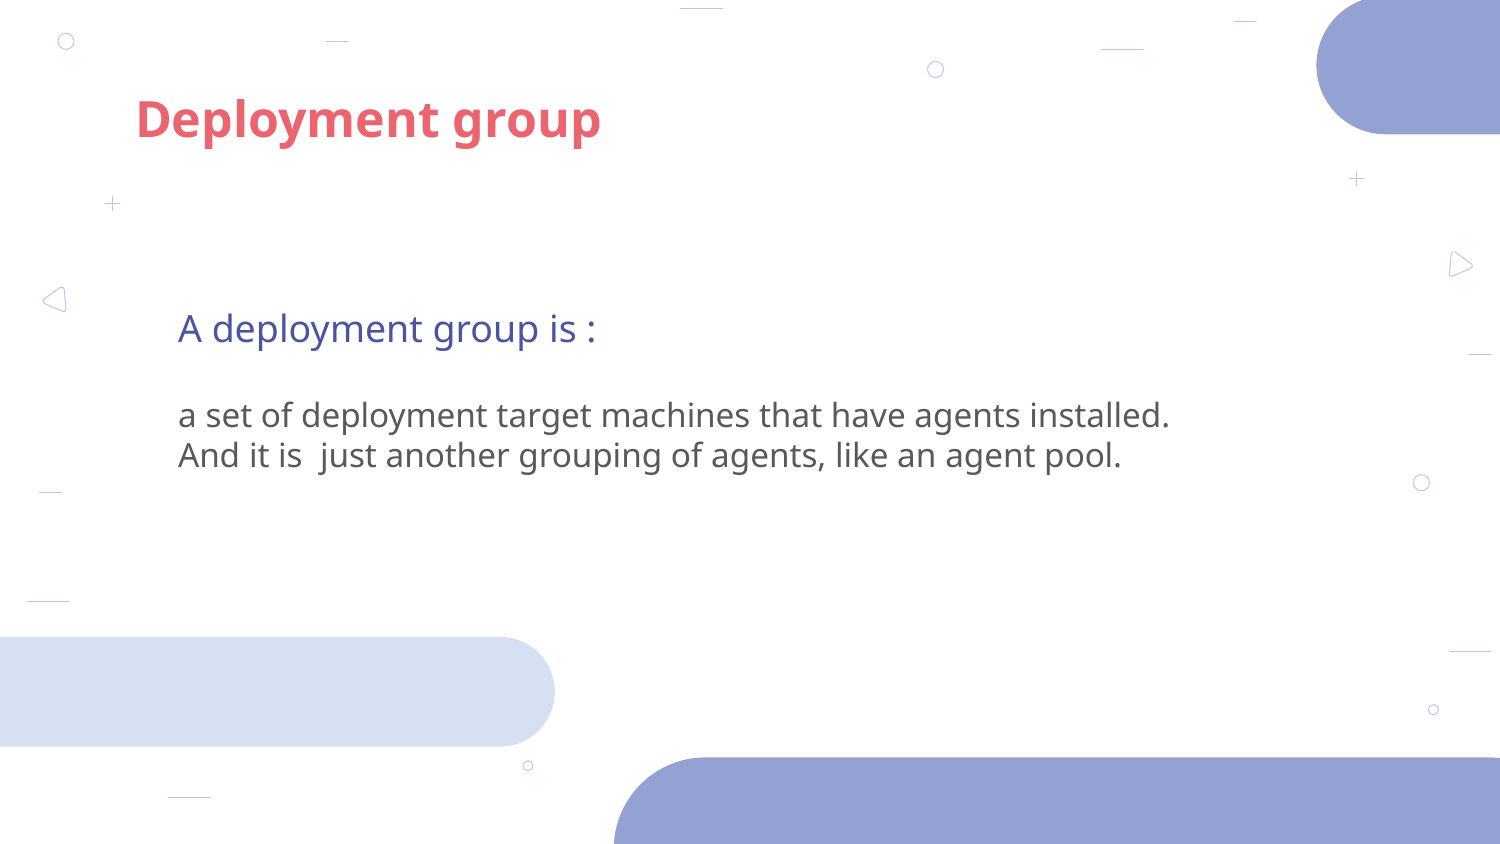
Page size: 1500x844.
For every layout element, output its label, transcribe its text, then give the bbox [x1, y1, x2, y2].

title Deployment group [120, 72, 1383, 167]
subtitle A deployment group is : a set of deployment target machines that have agents installed. And it is just another grouping of agents, like an agent pool. [144, 189, 1383, 589]
